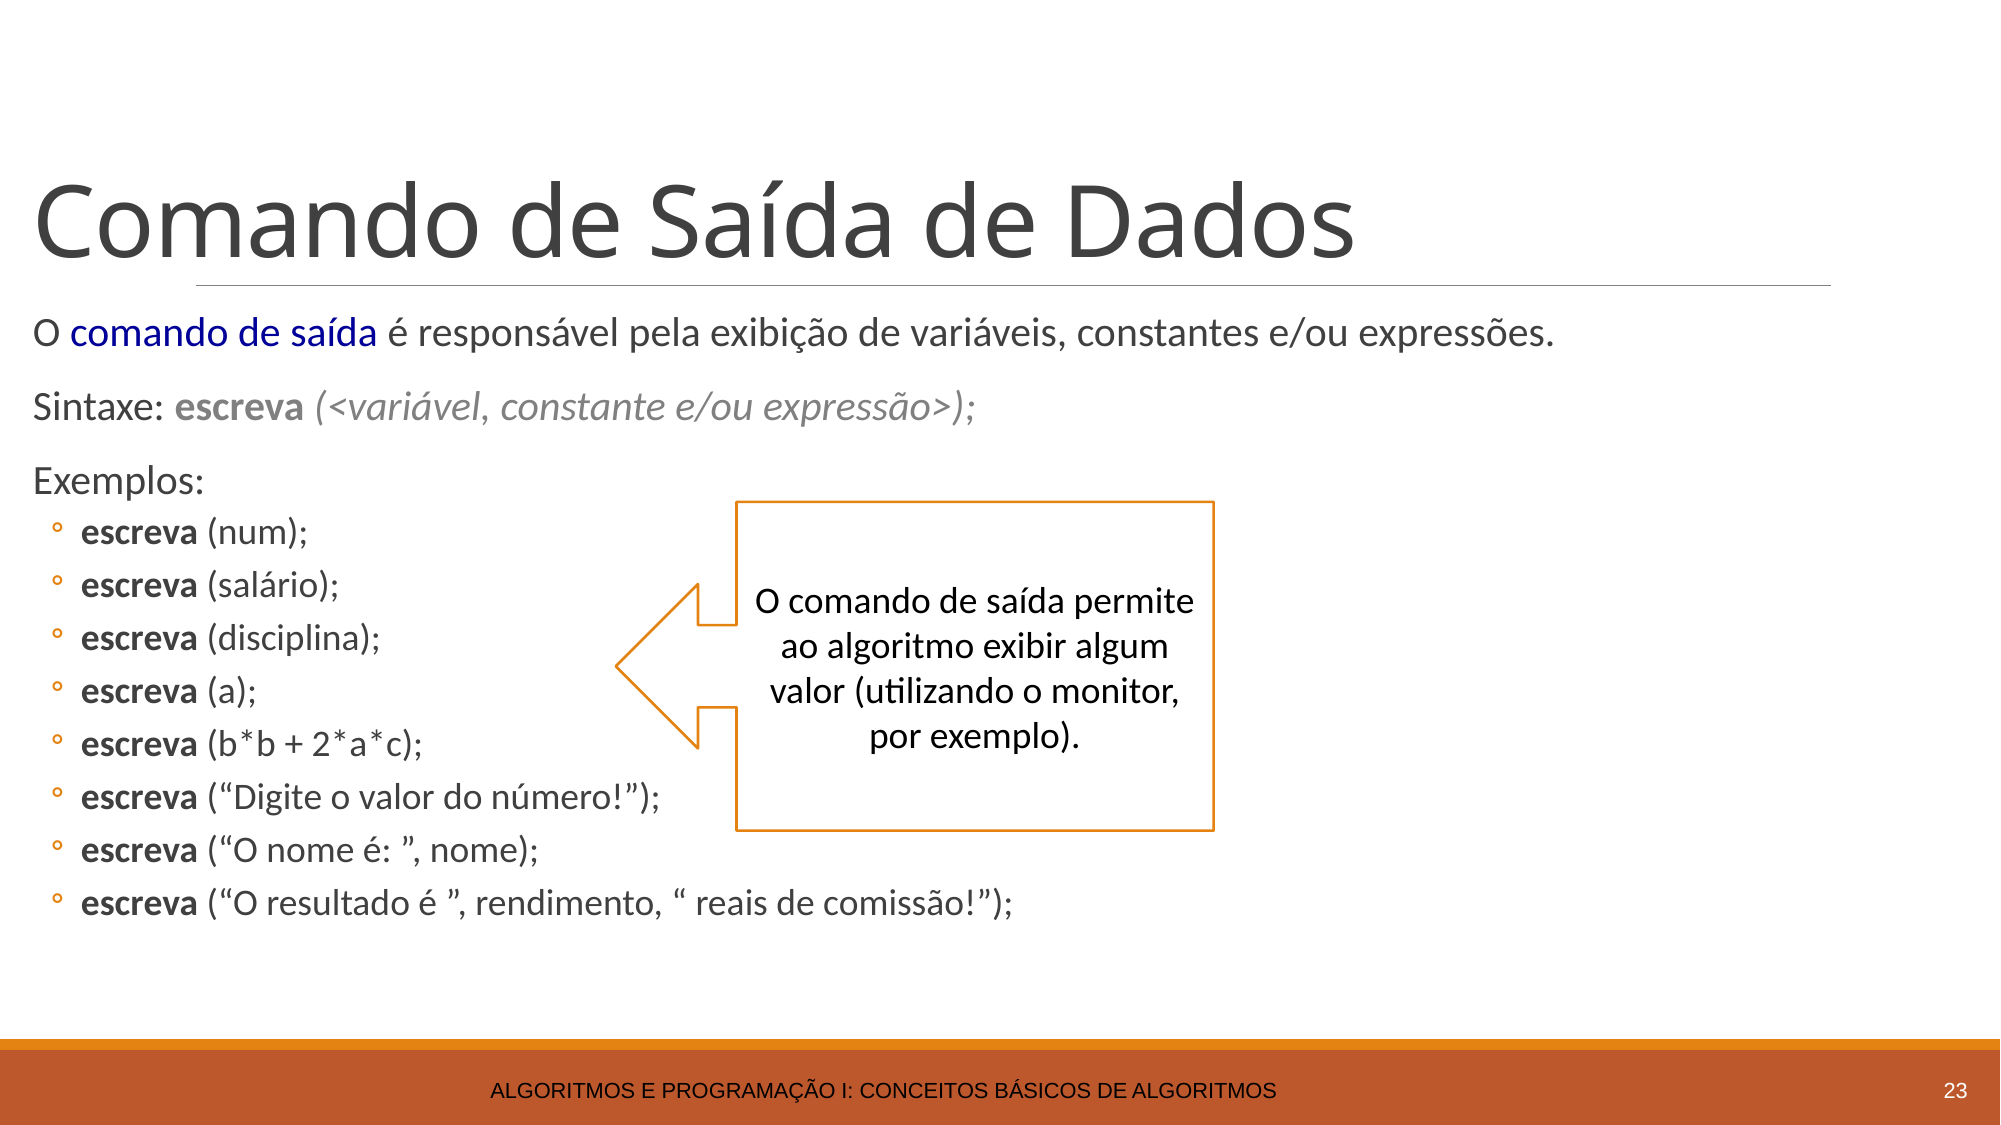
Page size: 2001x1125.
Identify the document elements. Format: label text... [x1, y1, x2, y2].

footer Algoritmos e Programação I: Conceitos Básicos de Algoritmos [17, 1059, 1751, 1120]
list O comando de saída é responsável pela exibição de variáveis, constantes e/ou expressões. Sintaxe: escreva (<variável, constante e/ou expressão>); Exemplos: escreva (num); escreva (salário); escreva (disciplina); escreva (a); escreva (b*b + 2*a*c); escreva (“Digite o valor do número!”); escreva (“O nome é: ”, nome); escreva (“O resultado é ”, rendimento, “ reais de comissão!”); [17, 302, 1982, 1040]
title Comando de Saída de Dados [17, 47, 1984, 285]
slide_number 23 [1767, 1059, 1983, 1120]
text_box O comando de saída permite ao algoritmo exibir algum valor (utilizando o monitor, por exemplo). [614, 500, 1215, 832]
